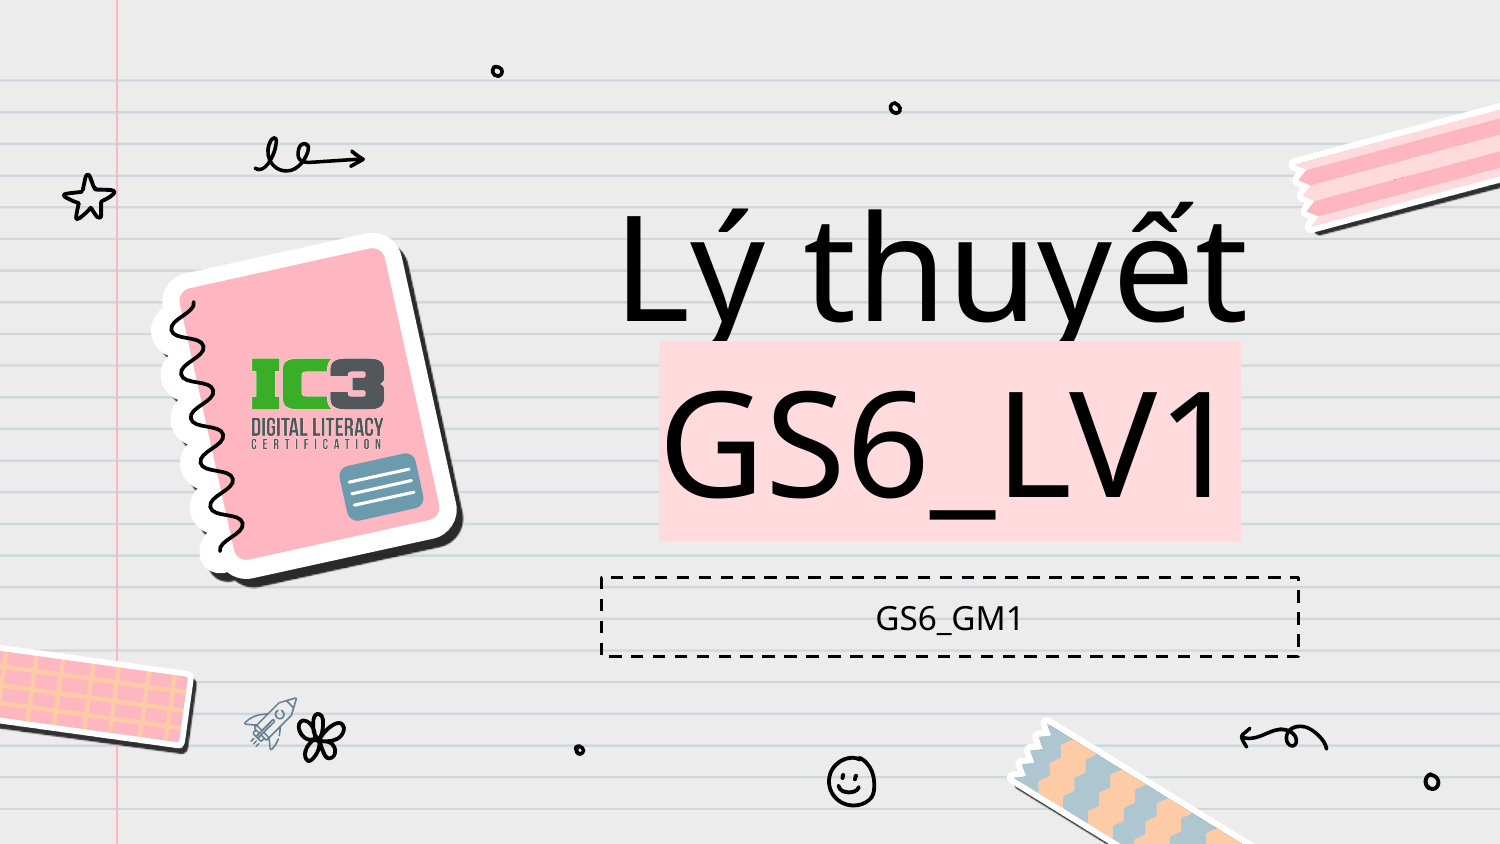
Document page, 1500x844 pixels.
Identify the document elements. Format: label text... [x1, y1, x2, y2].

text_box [0, 616, 197, 768]
picture [215, 331, 423, 471]
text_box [148, 232, 460, 580]
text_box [1002, 772, 1275, 844]
title Lý thuyết GS6_LV1 [492, 199, 1408, 503]
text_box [1287, 91, 1500, 234]
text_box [243, 696, 298, 751]
subtitle GS6_GM1 [600, 576, 1300, 658]
